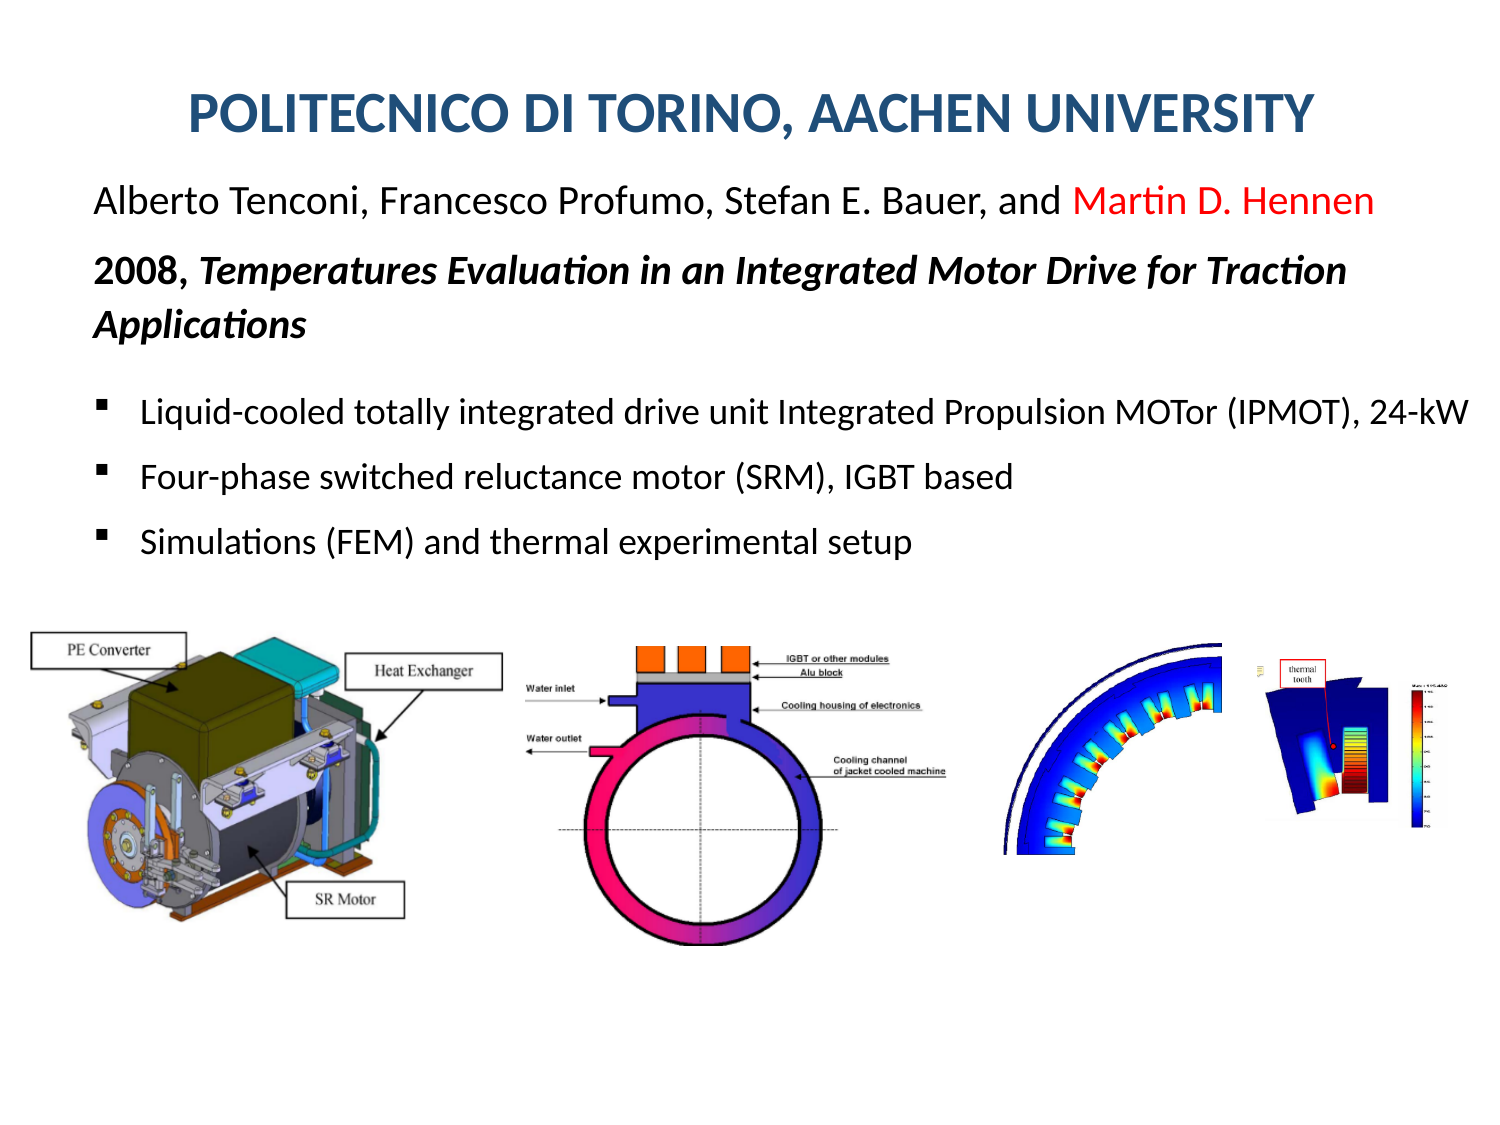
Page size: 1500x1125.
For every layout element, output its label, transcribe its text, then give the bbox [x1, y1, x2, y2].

text_box Alberto Tenconi, Francesco Profumo, Stefan E. Bauer, and Martin D. Hennen 2008, Temperatures Evaluation in an Integrated Motor Drive for Traction Applications [78, 162, 1425, 355]
text_box POLITECNICO DI TORINO, AACHEN UNIVERSITY [78, 66, 1425, 151]
picture [524, 646, 953, 946]
picture [971, 637, 1459, 867]
text_box Liquid-cooled totally integrated drive unit Integrated Propulsion MOTor (IPMOT), 24-kW Four-phase switched reluctance motor (SRM), IGBT based Simulations (FEM) and thermal experimental setup [78, 376, 1500, 570]
picture [21, 617, 507, 934]
